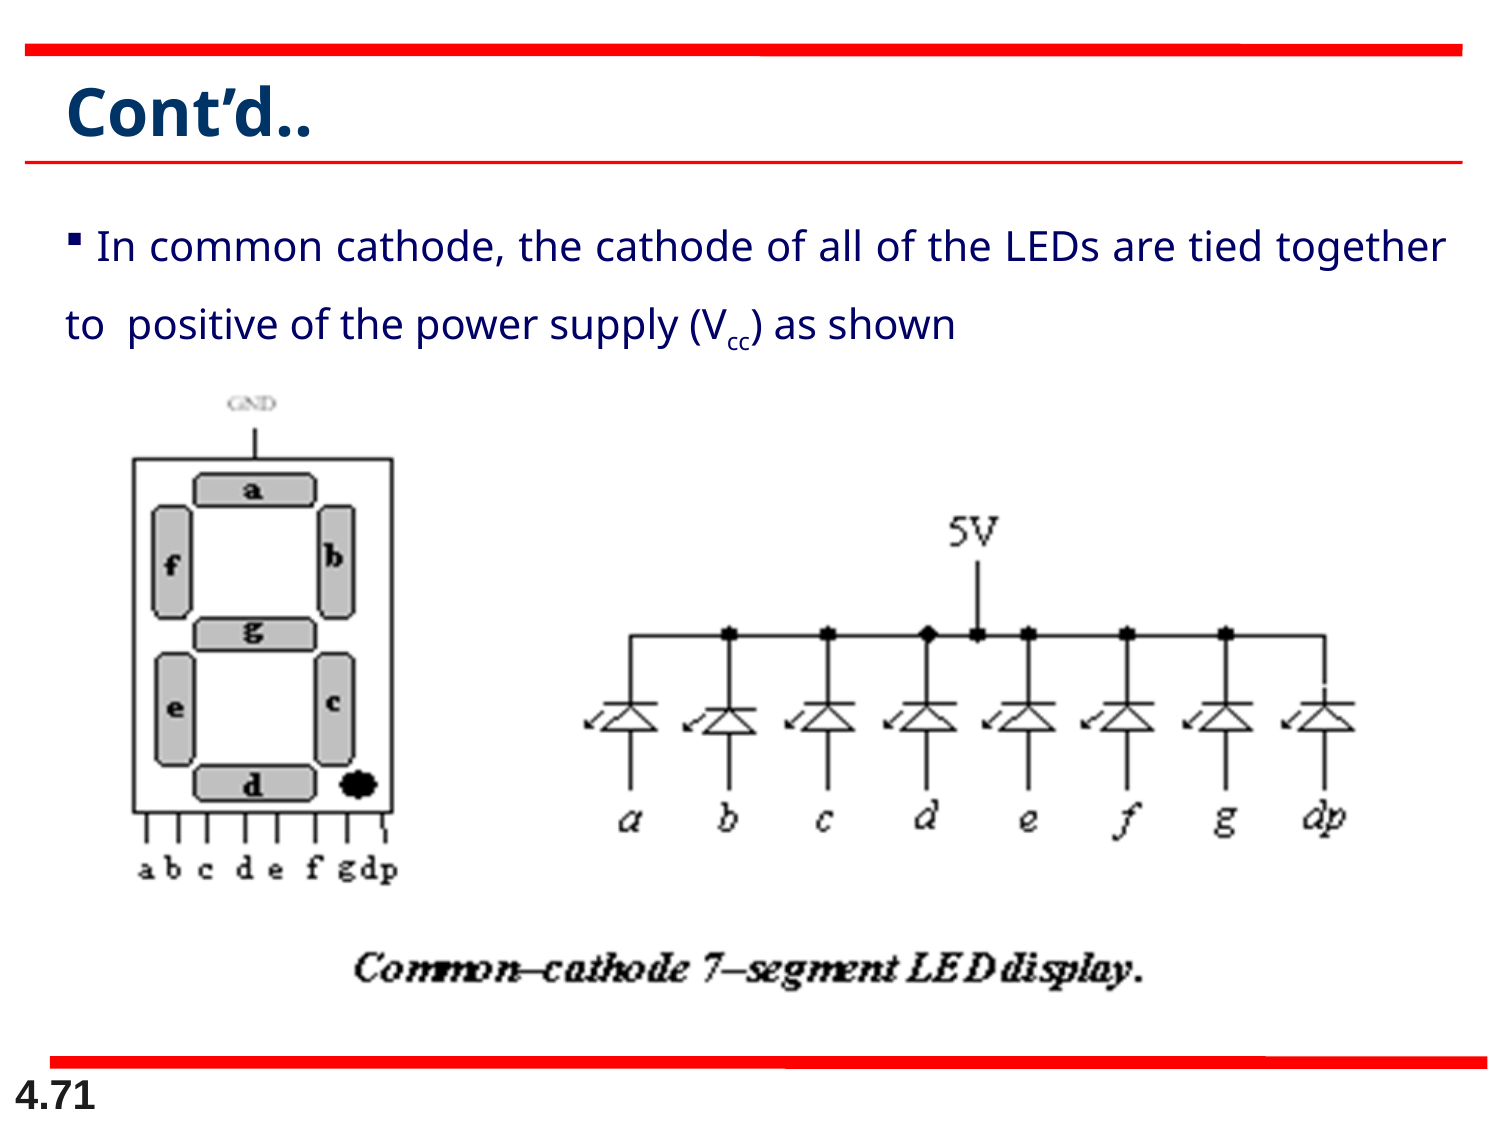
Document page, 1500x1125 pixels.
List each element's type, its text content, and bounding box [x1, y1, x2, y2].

text_box 4.71 [0, 1049, 313, 1125]
text_box In common cathode, the cathode of all of the LEDs are tied together to positive of the power supply (Vcc) as shown [49, 187, 1463, 300]
picture [107, 370, 1393, 1013]
text_box Cont’d.. [50, 62, 1363, 158]
